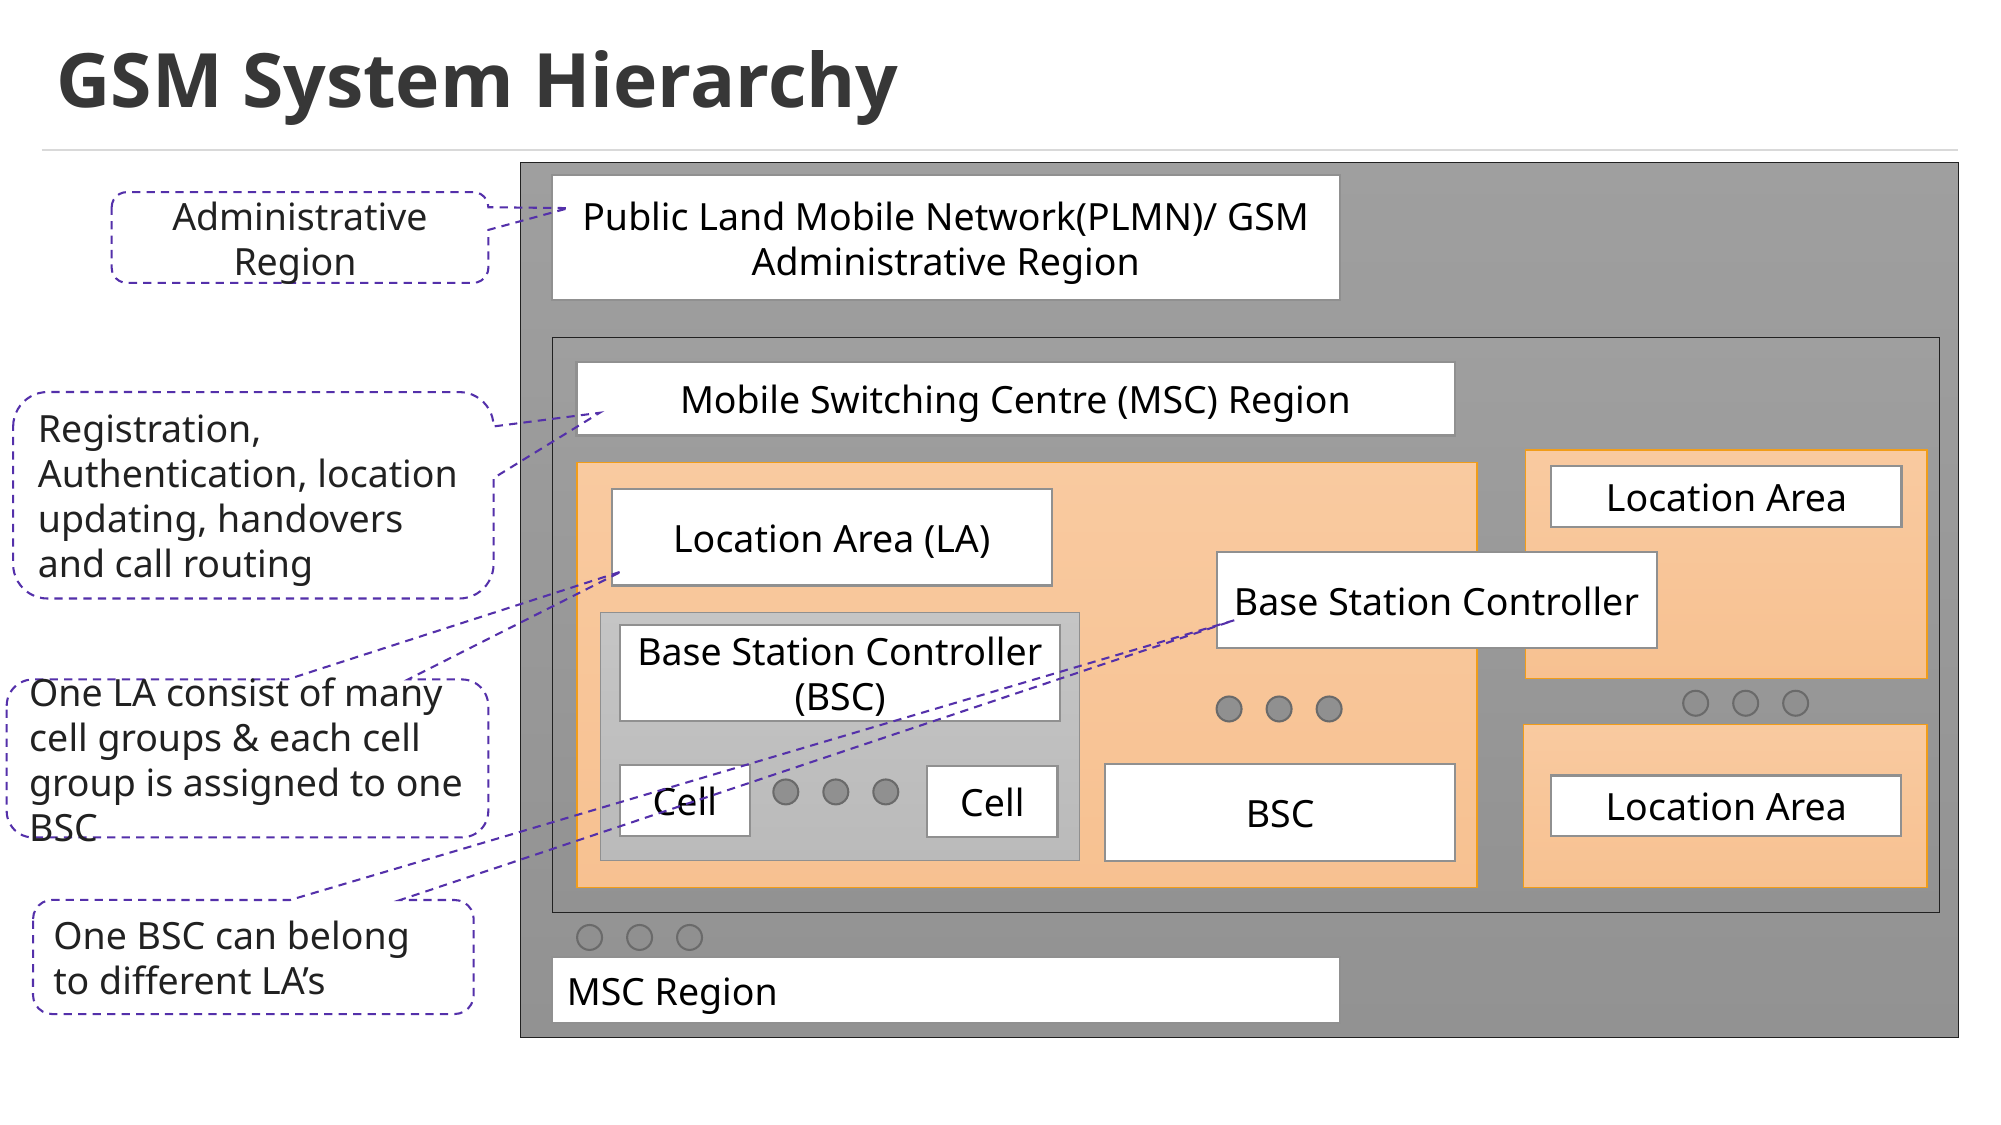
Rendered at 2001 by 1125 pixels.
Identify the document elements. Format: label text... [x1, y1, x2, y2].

text_box [1523, 724, 1928, 888]
text_box [1215, 695, 1243, 723]
text_box Location Area [1550, 774, 1902, 837]
text_box [772, 778, 800, 806]
text_box [576, 462, 1478, 813]
text_box One BSC can belong to different LA’s [31, 619, 1235, 1016]
text_box [600, 612, 1080, 807]
text_box Mobile Switching Centre (MSC) Region [575, 361, 1456, 437]
text_box [576, 923, 604, 952]
text_box Location Area (LA) [611, 488, 1053, 587]
text_box [822, 778, 850, 806]
text_box [520, 162, 1959, 1038]
text_box [1732, 689, 1760, 717]
text_box [1315, 695, 1343, 723]
text_box [676, 923, 704, 952]
text_box One LA consist of many cell groups & each cell group is assigned to one BSC [5, 571, 623, 839]
text_box Registration, Authentication, location updating, handovers and call routing [12, 390, 605, 600]
text_box [1525, 449, 1928, 679]
text_box Base Station Controller (BSC) [619, 624, 1061, 722]
text_box Base Station Controller [1216, 551, 1658, 649]
text_box Location Area [1550, 465, 1903, 528]
text_box [1782, 689, 1810, 717]
text_box Public Land Mobile Network(PLMN)/ GSM Administrative Region [551, 174, 1341, 301]
text_box [1265, 695, 1293, 723]
text_box [552, 337, 1940, 913]
text_box [576, 628, 1478, 888]
text_box MSC Region [551, 956, 1341, 1024]
title GSM System Hierarchy [41, 17, 1959, 150]
text_box [1682, 689, 1710, 717]
text_box Cell [619, 764, 742, 801]
text_box Cell [619, 783, 751, 837]
text_box Cell [926, 765, 1059, 838]
text_box BSC [1104, 763, 1456, 862]
text_box Administrative Region [110, 191, 569, 284]
text_box [600, 673, 1080, 861]
text_box [872, 778, 900, 806]
text_box [626, 923, 654, 952]
